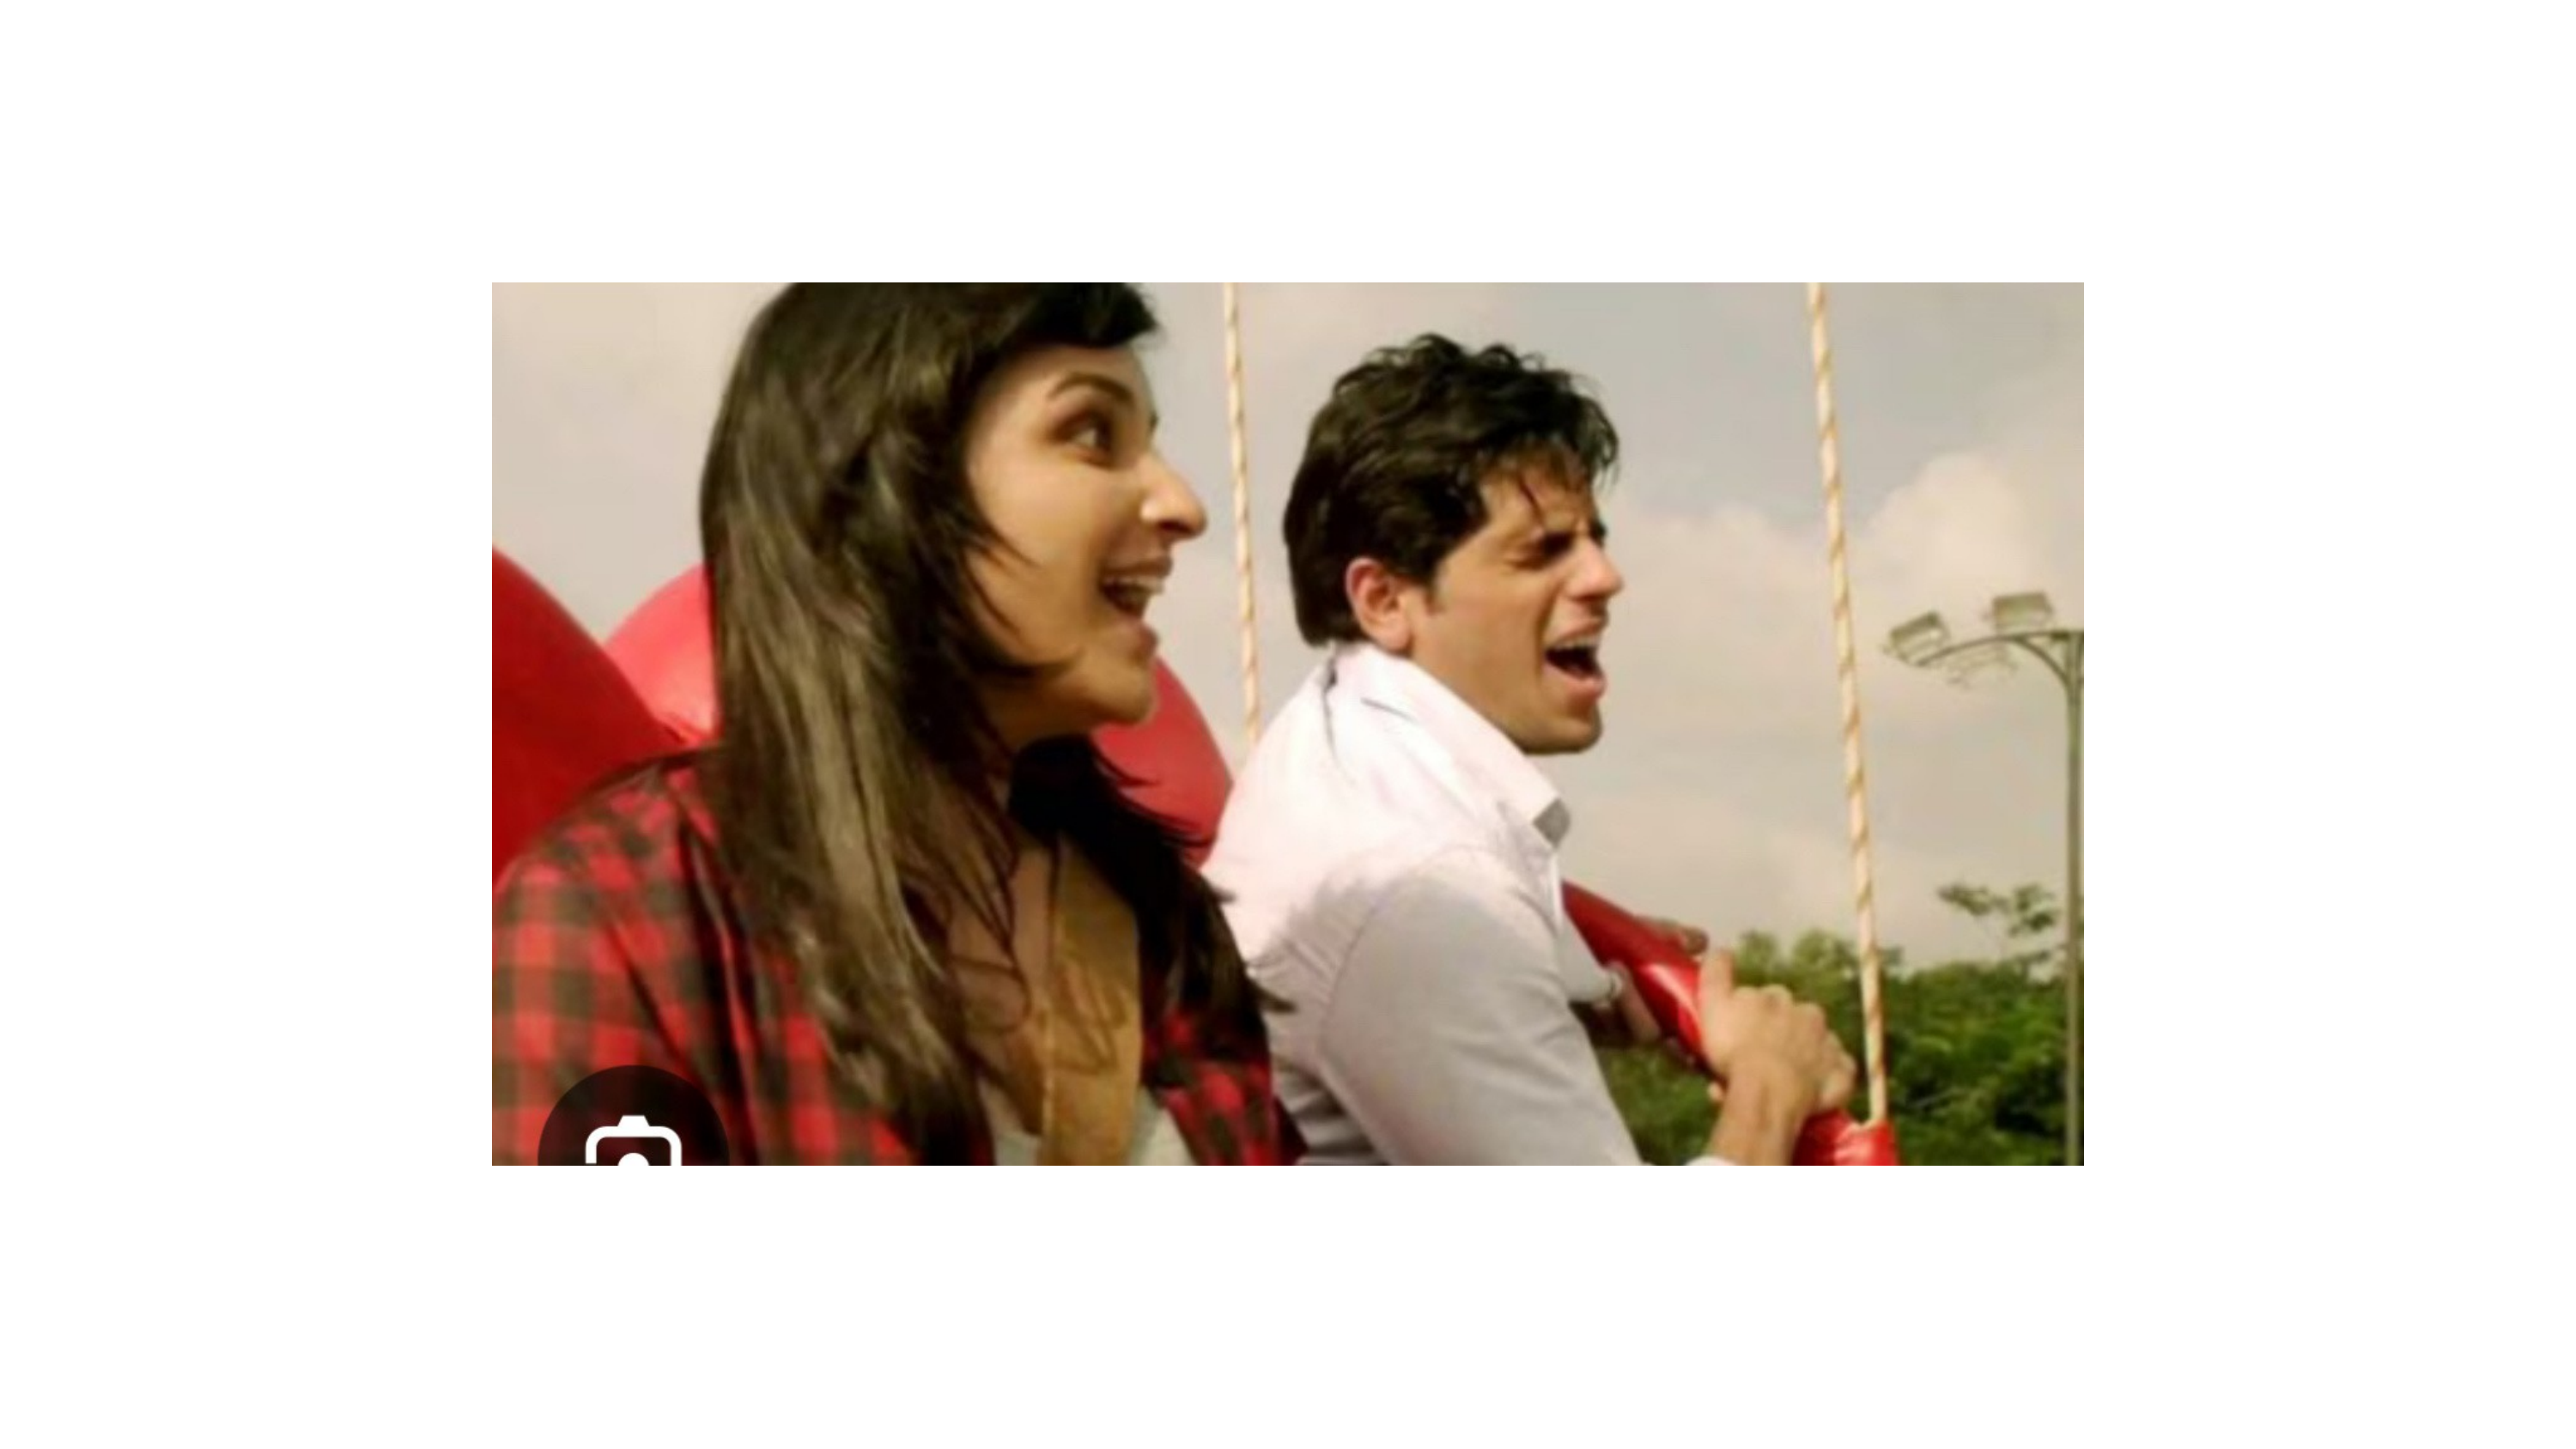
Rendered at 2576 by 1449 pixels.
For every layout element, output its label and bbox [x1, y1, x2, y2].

picture [491, 282, 2084, 1166]
